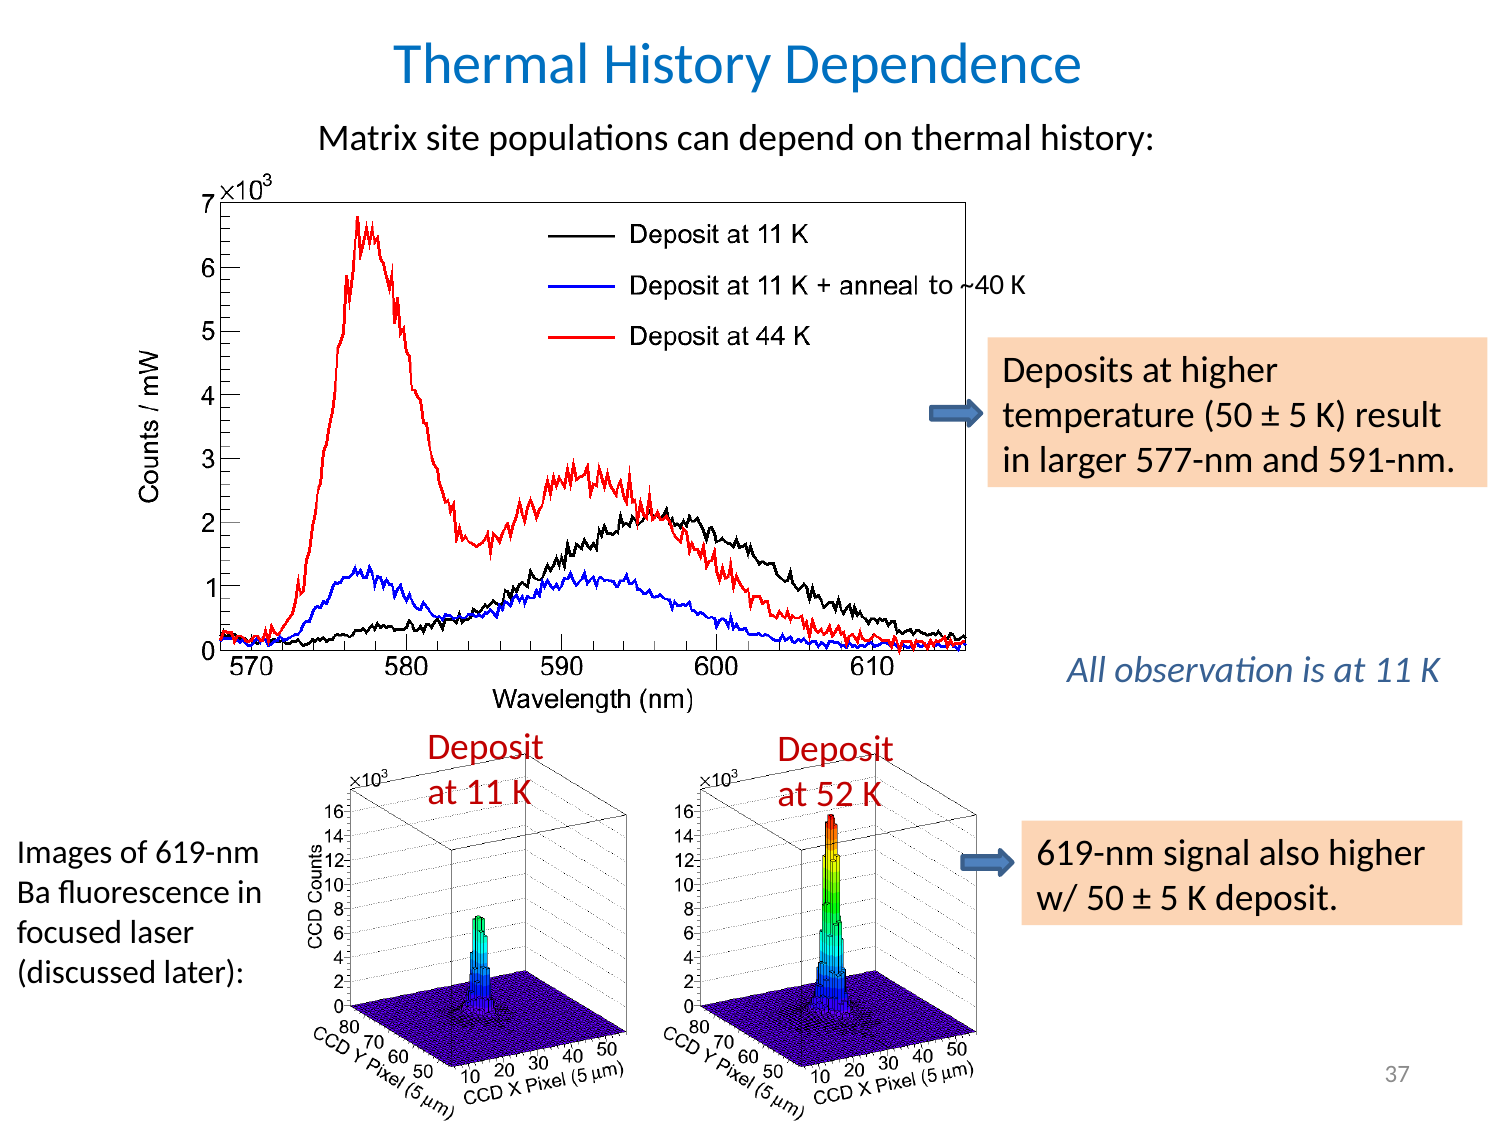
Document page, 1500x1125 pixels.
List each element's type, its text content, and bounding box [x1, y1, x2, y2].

text_box Deposits at higher temperature (50 ± 5 K) result in larger 577-nm and 591-nm. [1014, 337, 1488, 488]
text_box Images of 619-nm Ba fluorescence in focused laser (discussed later): [2, 823, 294, 998]
text_box 619-nm signal also higher w/ 50 ± 5 K deposit. [1021, 820, 1463, 926]
text_box All observation is at 11 K [1052, 637, 1455, 698]
text_box Thermal History Dependence [379, 17, 1099, 103]
text_box Matrix site populations can depend on thermal history: [303, 105, 1171, 166]
picture [112, 162, 1010, 1125]
text_box to ~40 K [1014, 257, 1041, 308]
slide_number 37 [1074, 1042, 1425, 1103]
text_box [1004, 851, 1015, 874]
